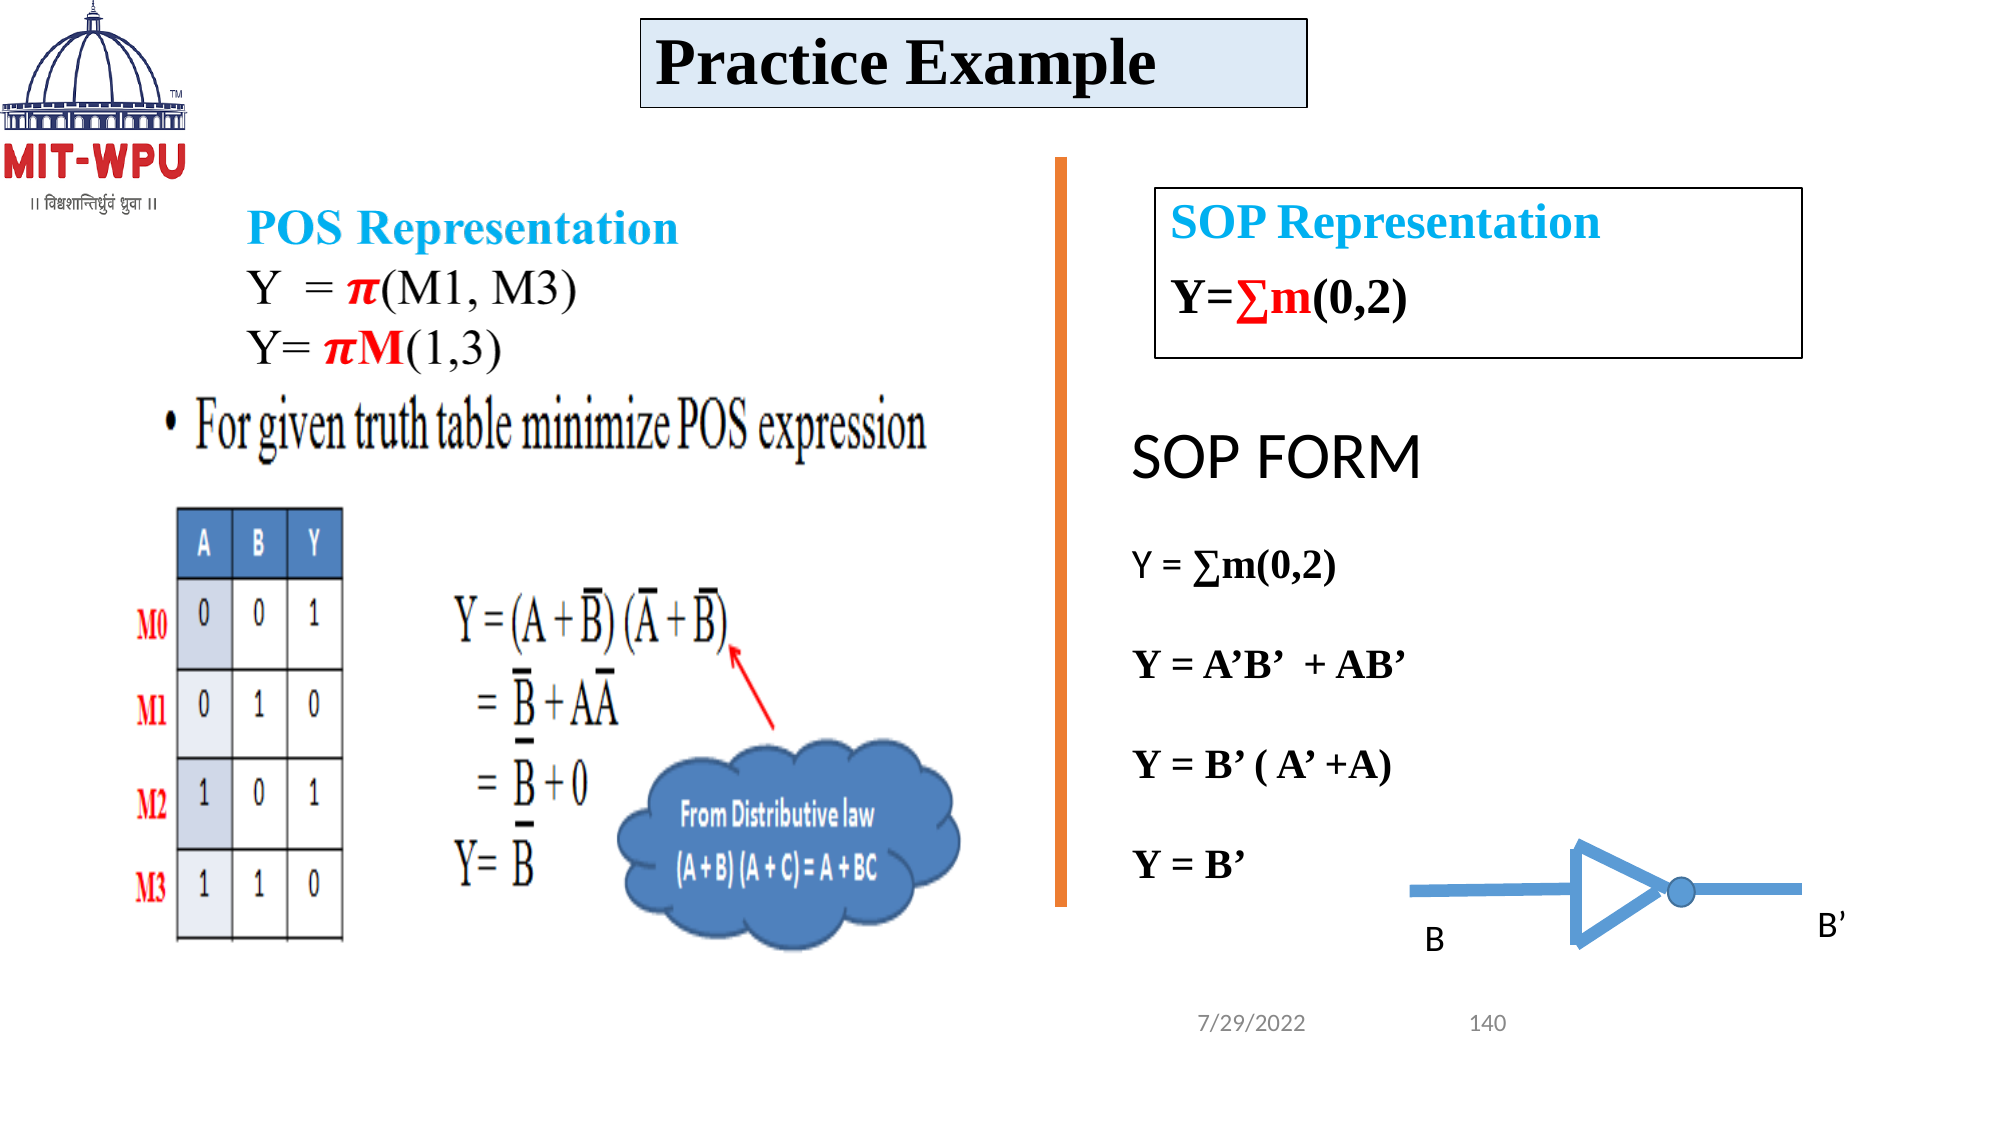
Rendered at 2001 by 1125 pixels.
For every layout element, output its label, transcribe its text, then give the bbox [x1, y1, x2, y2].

slide_number ‹#› [1409, 991, 1522, 1051]
picture [0, 0, 209, 216]
title Practice Example [640, 18, 1308, 108]
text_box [1575, 843, 1669, 889]
text_box [1673, 877, 1695, 888]
text_box B’ [1802, 892, 1886, 953]
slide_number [1182, 991, 1332, 1051]
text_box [1409, 888, 1570, 892]
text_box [1575, 890, 1659, 945]
text_box B [1409, 906, 1467, 967]
text_box [231, 188, 774, 356]
picture [128, 357, 974, 1034]
text_box [1668, 897, 1694, 907]
list SOP Representation Y=∑m(0,2) [1154, 187, 1803, 359]
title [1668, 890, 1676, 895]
text_box SOP FORM Y = ∑m(0,2) Y = A’B’ + AB’ Y = B’ ( A’ +A) Y = B’ [1116, 404, 1495, 940]
